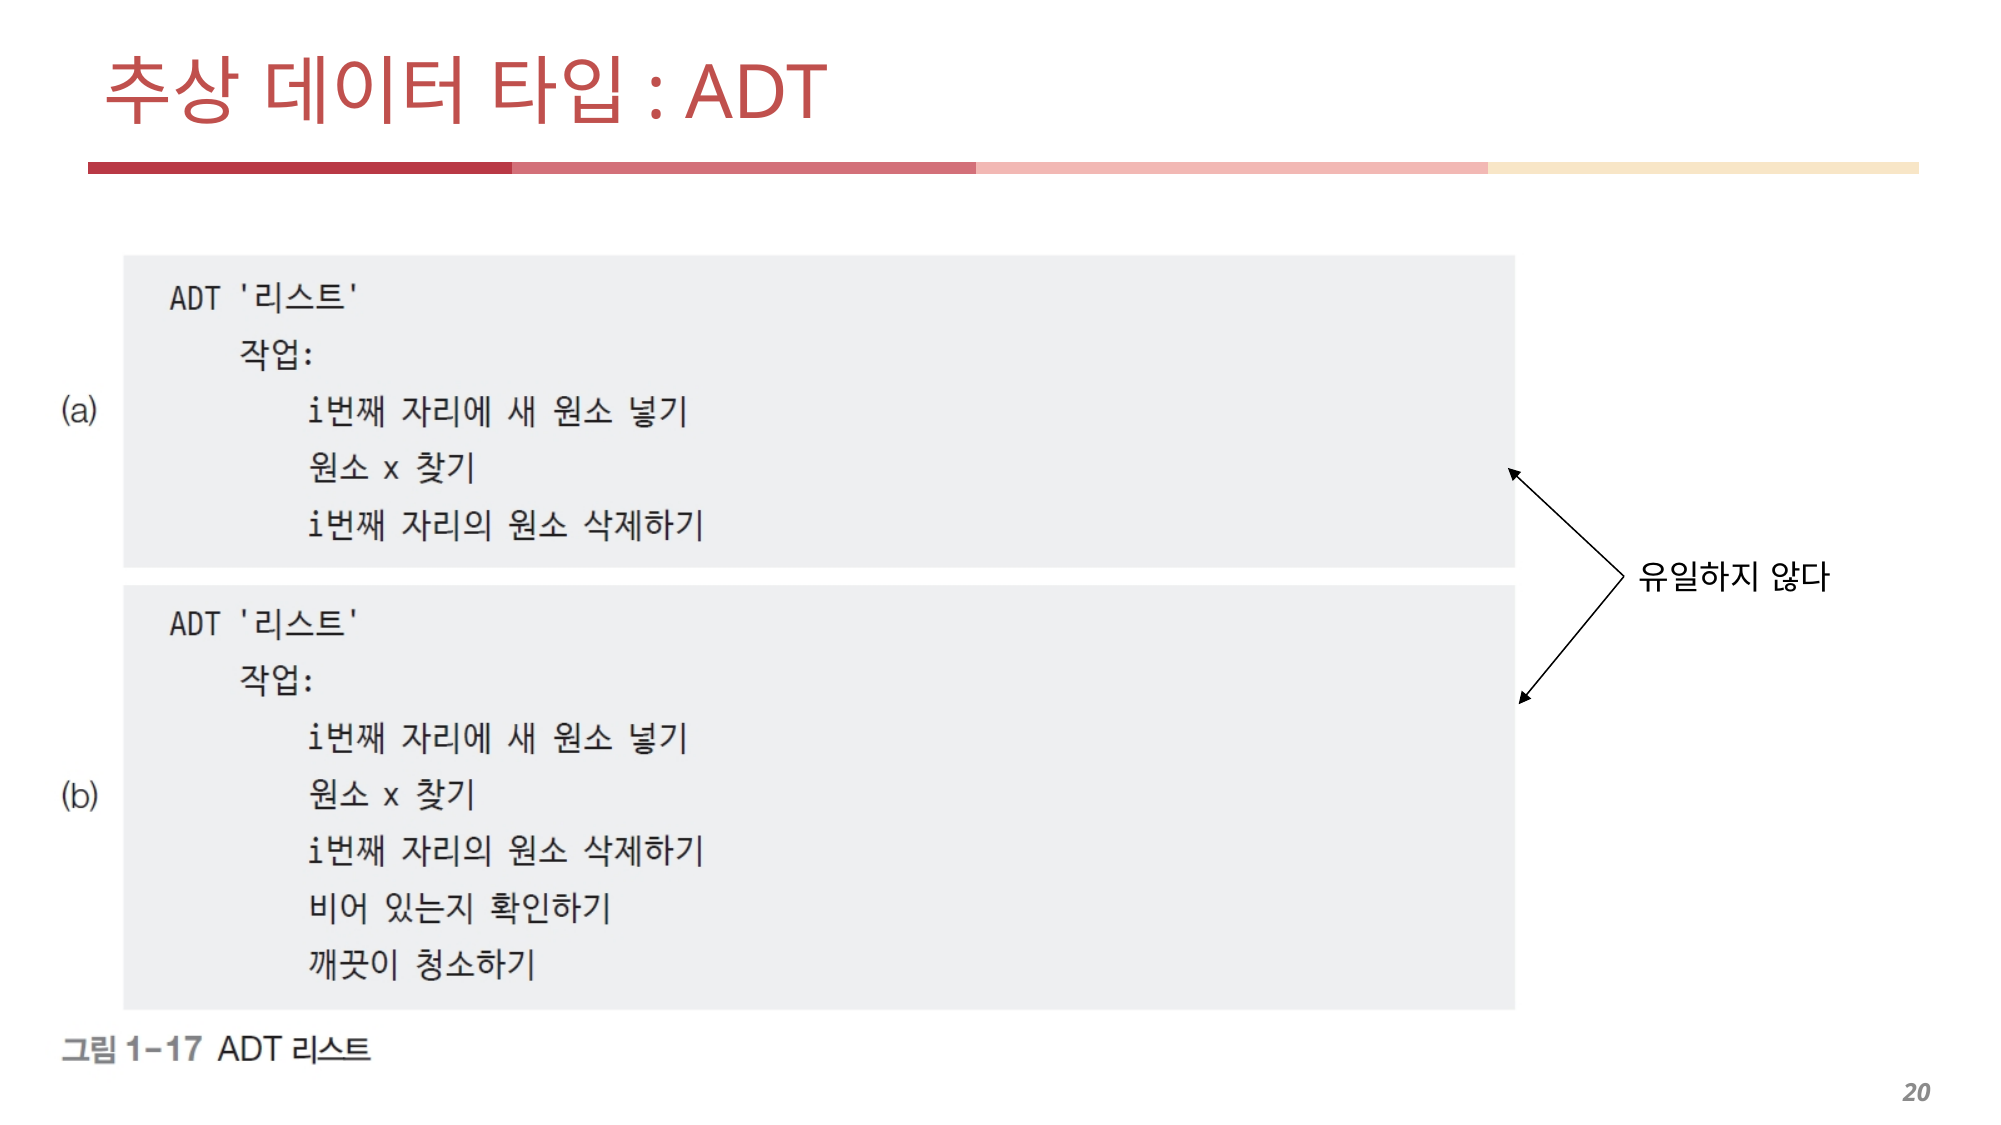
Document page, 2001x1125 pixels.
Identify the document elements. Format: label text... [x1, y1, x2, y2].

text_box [1507, 467, 1625, 577]
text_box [1518, 576, 1625, 705]
text_box 유일하지 않다 [1629, 538, 1920, 614]
title 추상 데이터 타입: ADT [88, 37, 1920, 140]
picture [42, 221, 1530, 1086]
